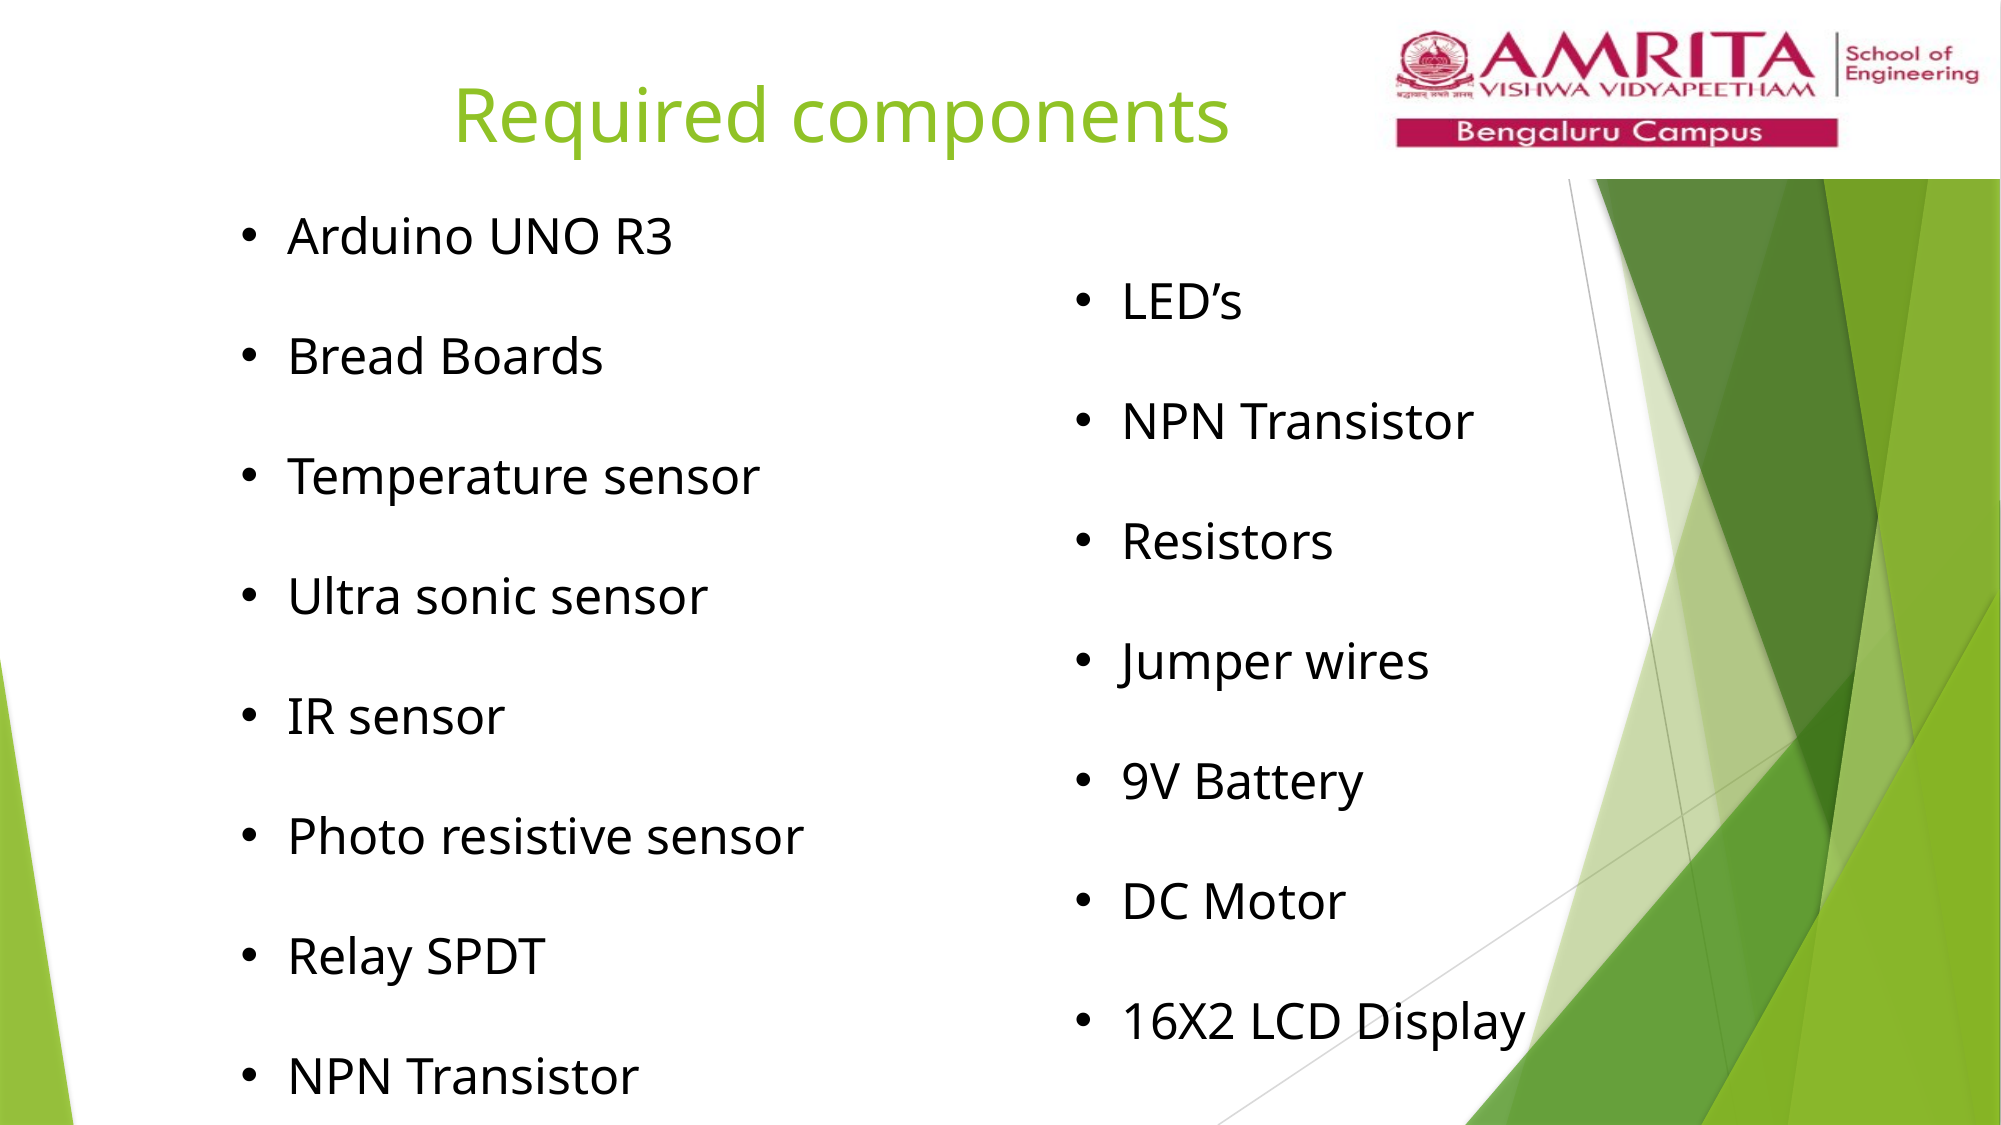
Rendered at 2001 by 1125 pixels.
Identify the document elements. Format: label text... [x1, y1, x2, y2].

picture [1374, 0, 2000, 179]
title Required components [437, 59, 1373, 187]
text_box LED’s NPN Transistor Resistors Jumper wires 9V Battery DC Motor 16X2 LCD Display [1059, 201, 1914, 1057]
text_box Arduino UNO R3 Bread Boards Temperature sensor Ultra sonic sensor IR sensor Photo resistive sensor Relay SPDT NPN Transistor [225, 196, 1040, 1112]
